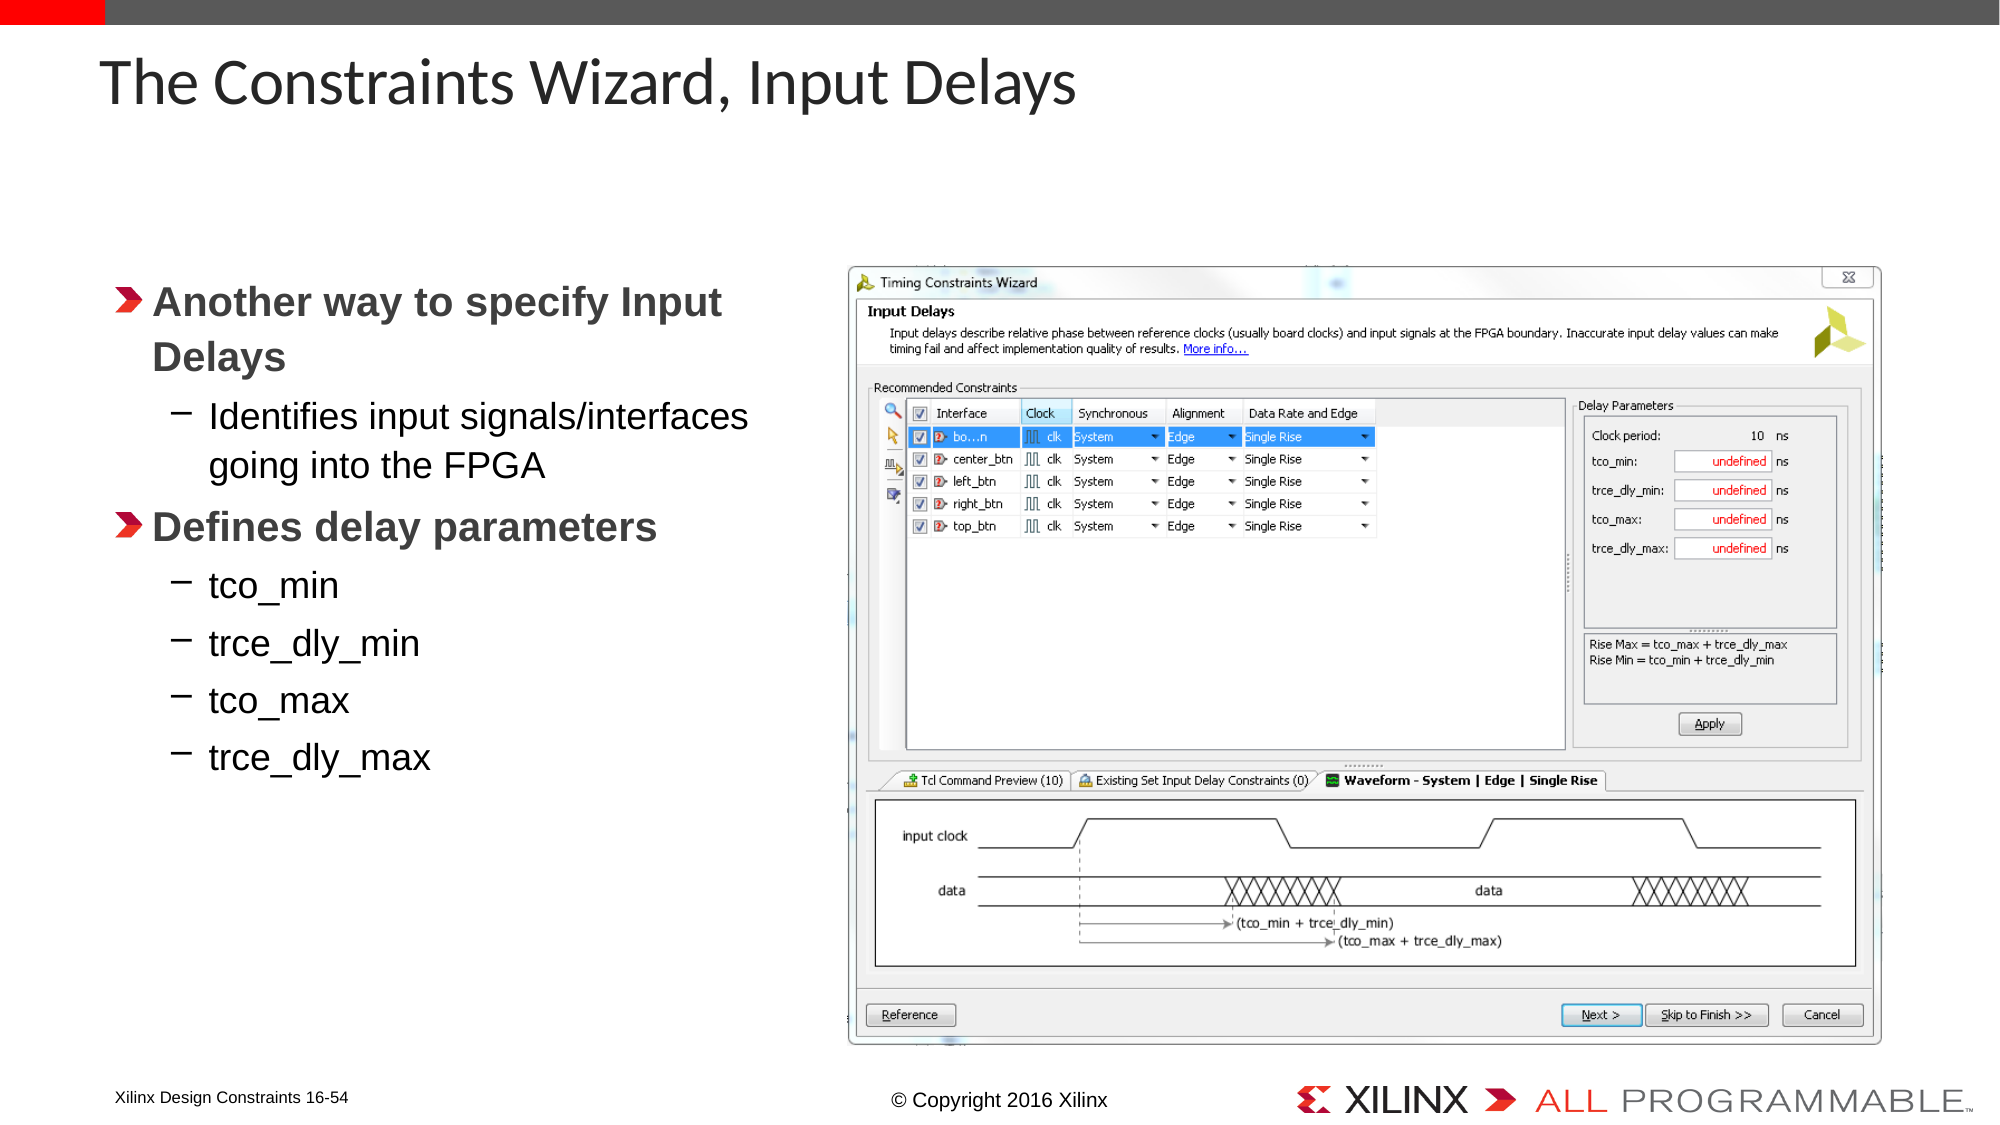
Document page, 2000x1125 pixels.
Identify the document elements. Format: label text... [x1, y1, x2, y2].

title The Constraints Wizard, Input Delays [99, 34, 1900, 122]
text_box Another way to specify Input Delays Identifies input signals/interfaces going into the FPGA Defines delay parameters tco_min trce_dly_min tco_max trce_dly_max [99, 262, 772, 963]
picture [114, 286, 143, 313]
slide_number Xilinx Design Constraints 16-54 [99, 1078, 460, 1120]
picture [847, 264, 1883, 1047]
picture [1317, 1086, 1973, 1113]
footer © Copyright 2016 Xilinx [683, 1079, 1317, 1120]
picture [114, 511, 143, 538]
